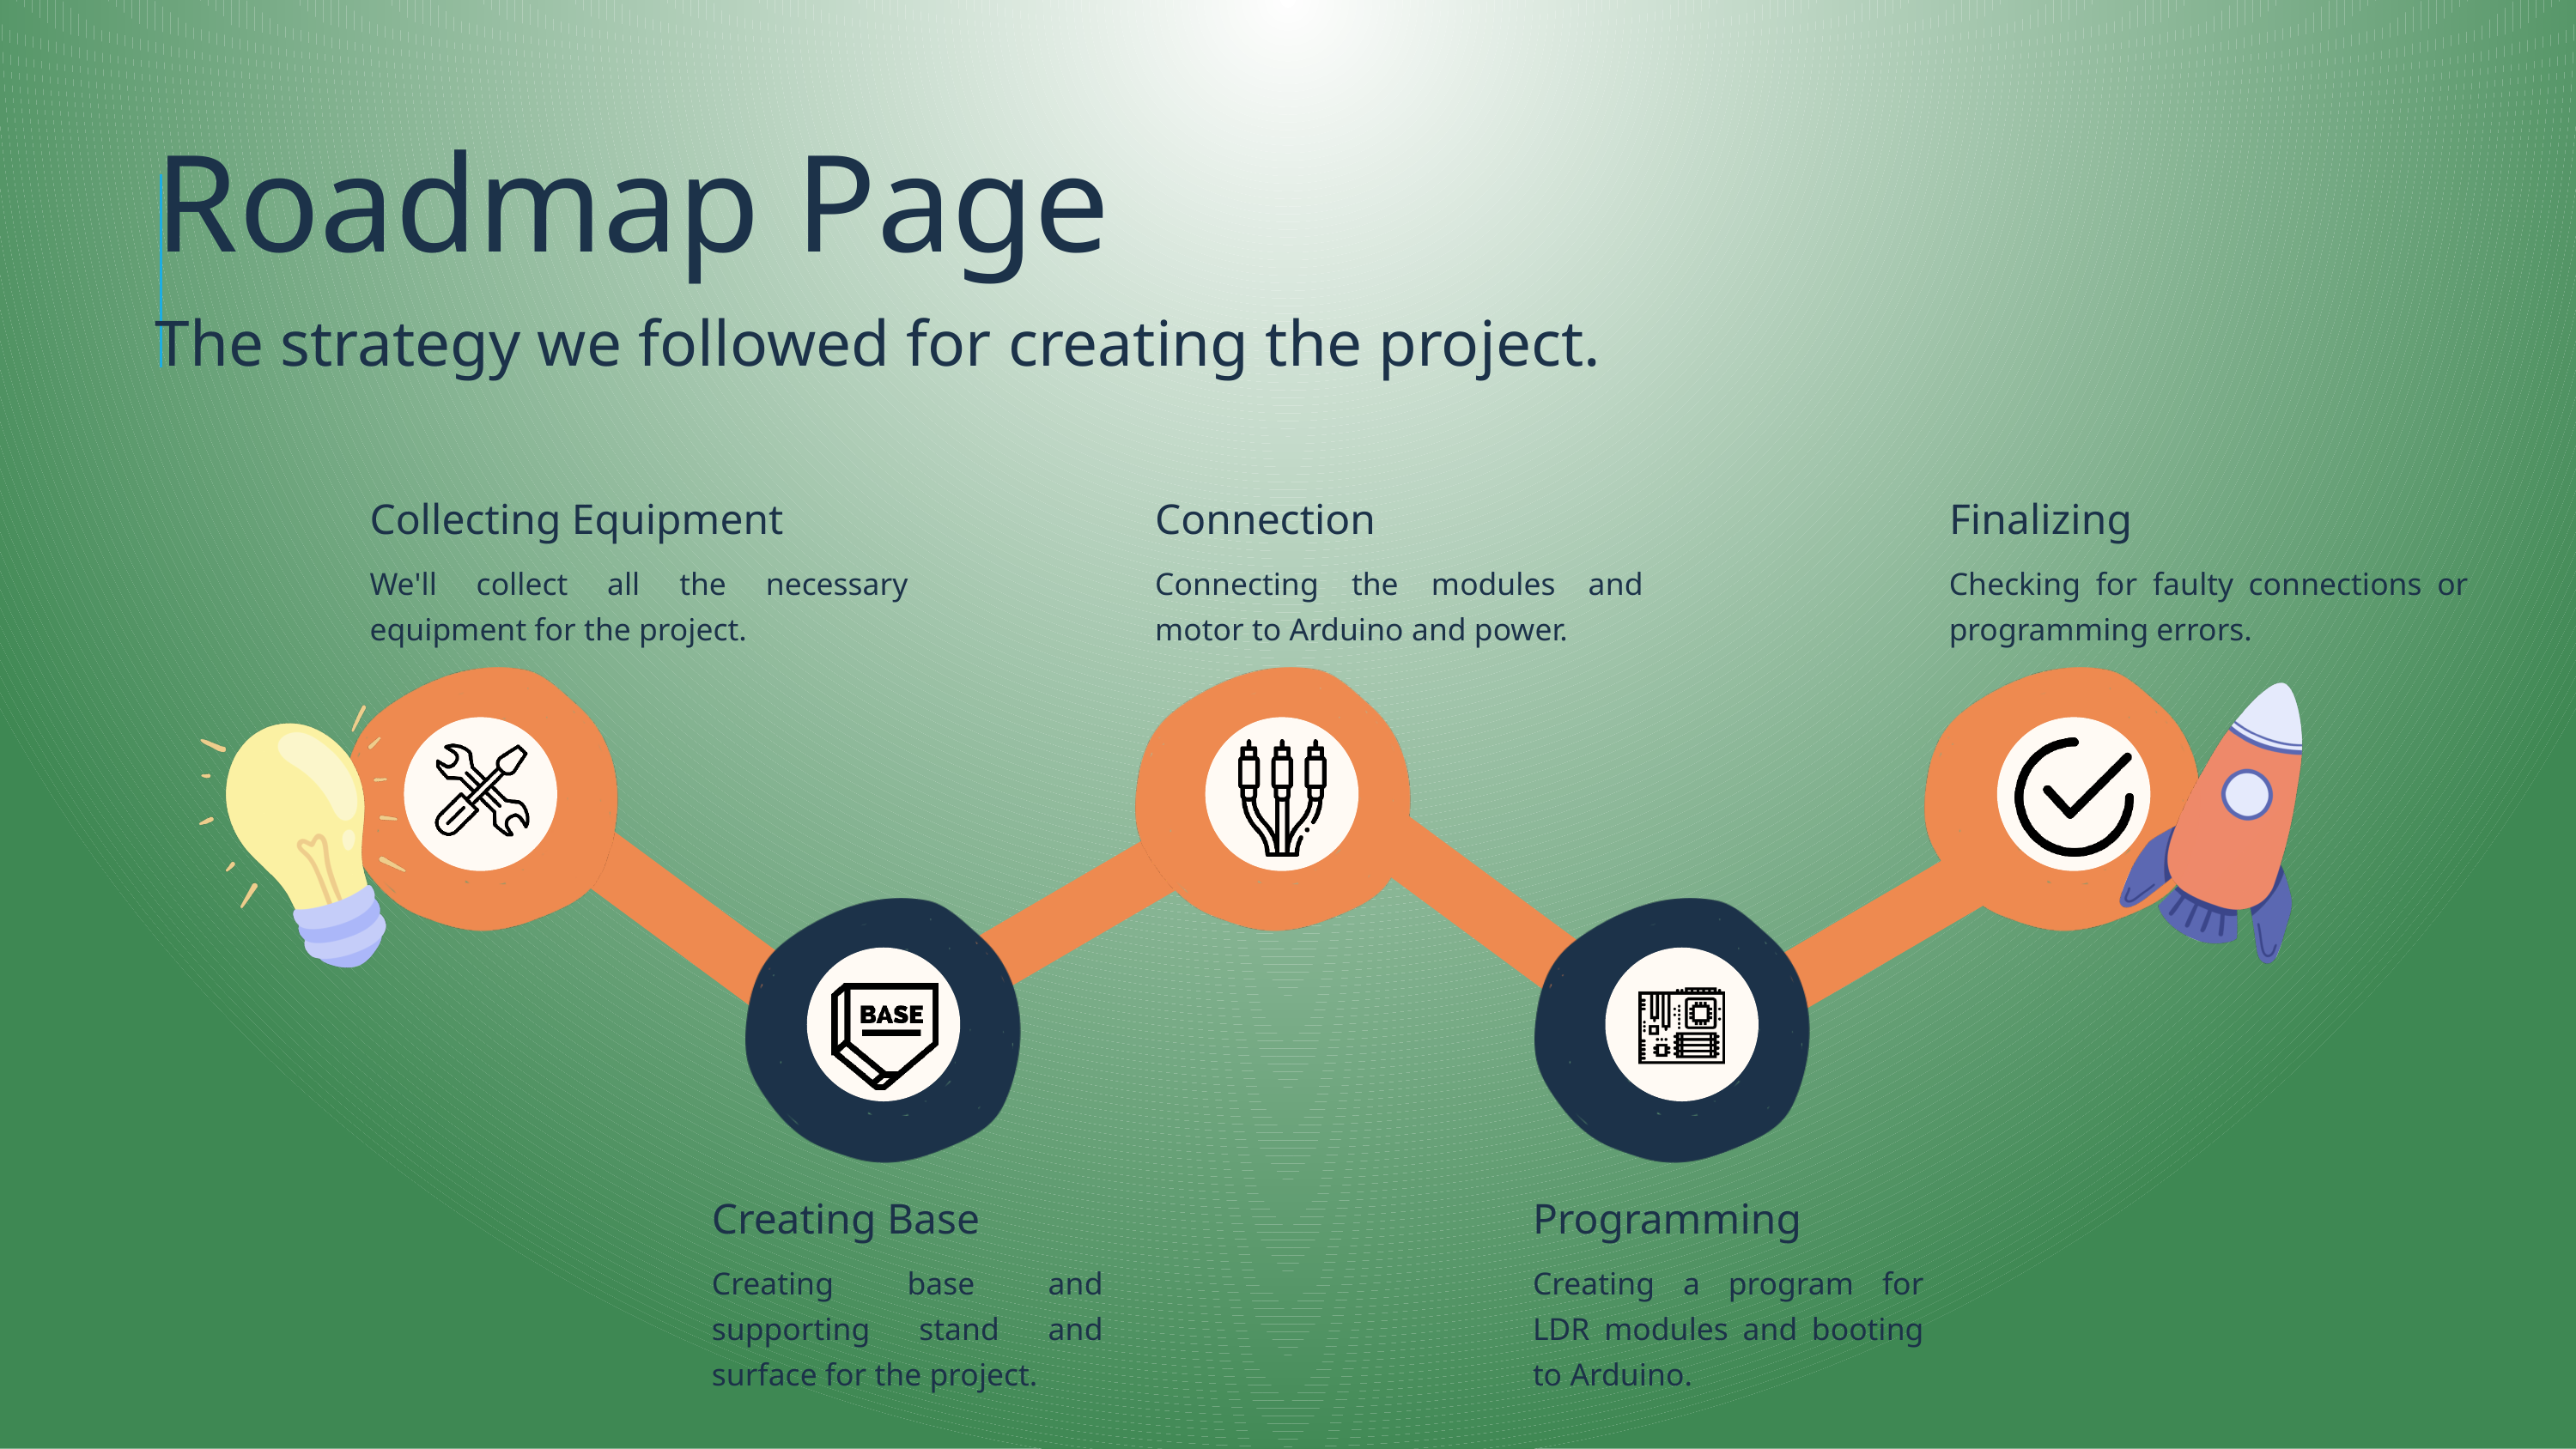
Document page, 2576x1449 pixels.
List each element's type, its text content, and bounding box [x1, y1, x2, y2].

picture [1533, 898, 1812, 1163]
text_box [1816, 901, 2013, 962]
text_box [970, 885, 1175, 946]
picture [177, 667, 620, 997]
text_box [806, 947, 961, 1102]
text_box Roadmap Page [155, 118, 1561, 279]
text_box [369, 488, 909, 646]
picture [744, 898, 1023, 1163]
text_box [1604, 947, 1759, 1102]
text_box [403, 717, 558, 871]
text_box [1532, 1188, 1924, 1392]
picture [1134, 667, 1413, 932]
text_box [1154, 488, 1644, 646]
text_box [1996, 717, 2151, 871]
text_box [1205, 717, 1359, 871]
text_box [711, 1188, 1103, 1392]
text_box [1948, 488, 2470, 646]
text_box The strategy we followed for creating the project. [155, 296, 1725, 379]
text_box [624, 872, 794, 933]
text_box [1342, 872, 1609, 933]
picture [1923, 657, 2372, 969]
